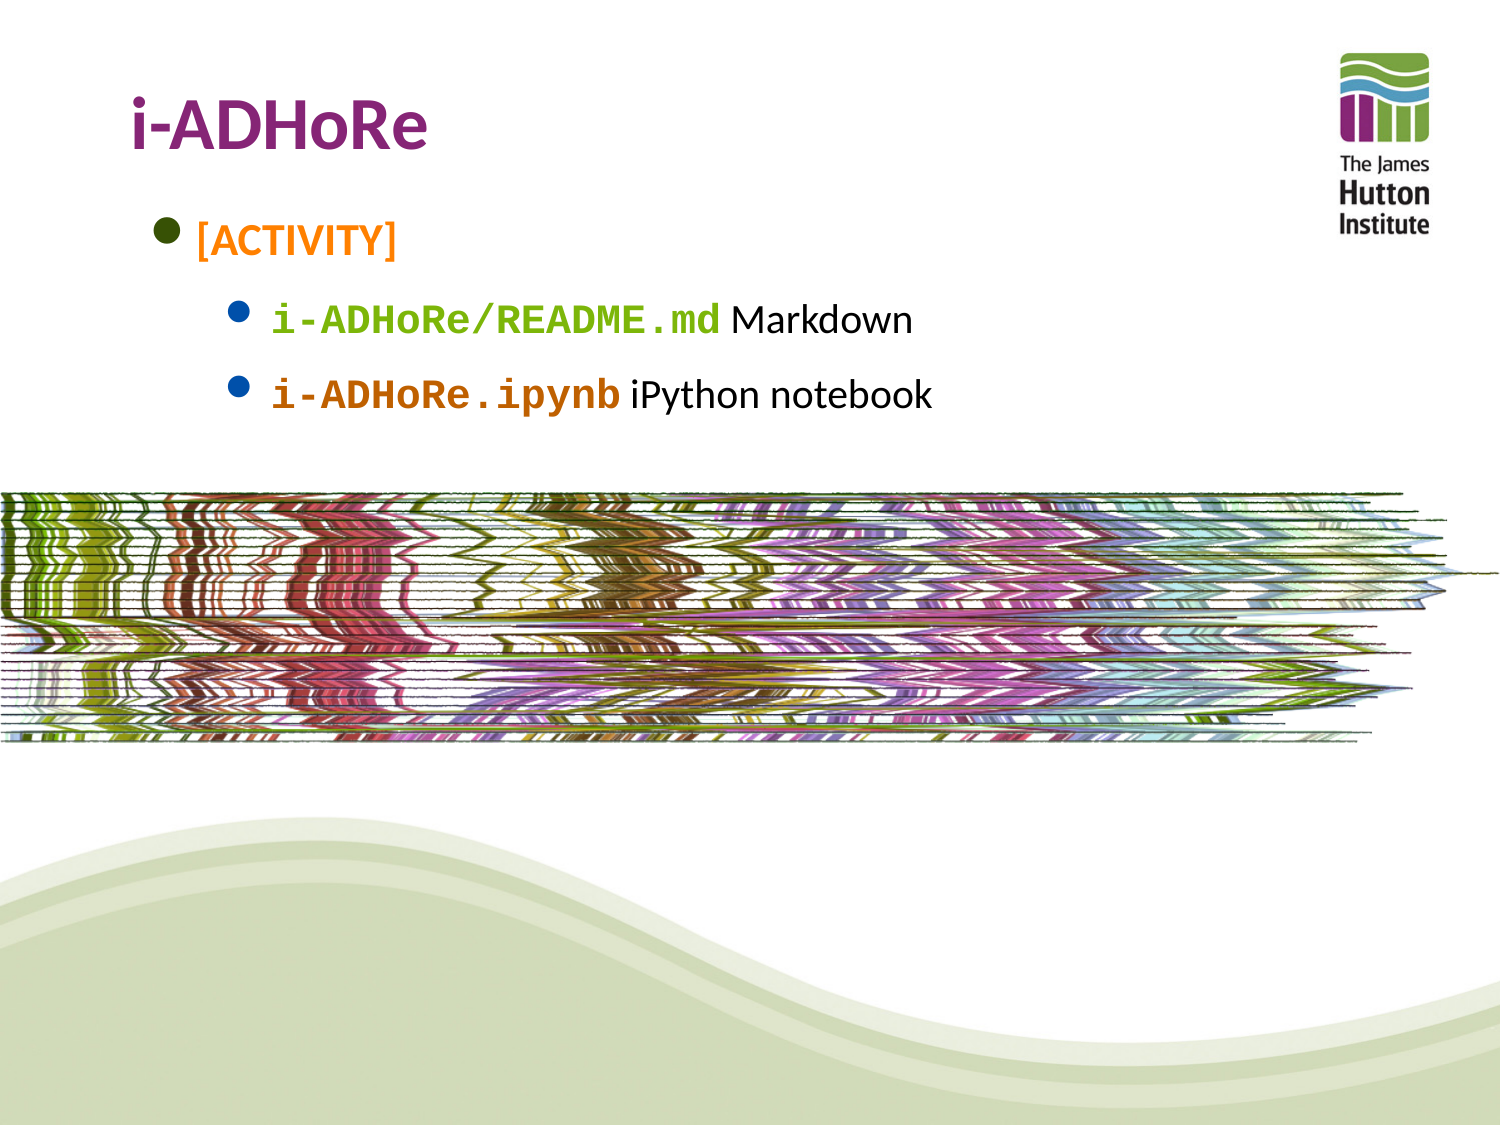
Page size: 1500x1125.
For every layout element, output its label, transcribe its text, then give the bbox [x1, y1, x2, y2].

list [ACTIVITY] i-ADHoRe/README.md Markdown i-ADHoRe.ipynb iPython notebook [130, 751, 1291, 978]
list [ACTIVITY] i-ADHoRe/README.md Markdown i-ADHoRe.ipynb iPython notebook [130, 190, 1291, 491]
title i-ADHoRe [130, 65, 1291, 174]
picture [0, 0, 1500, 1125]
